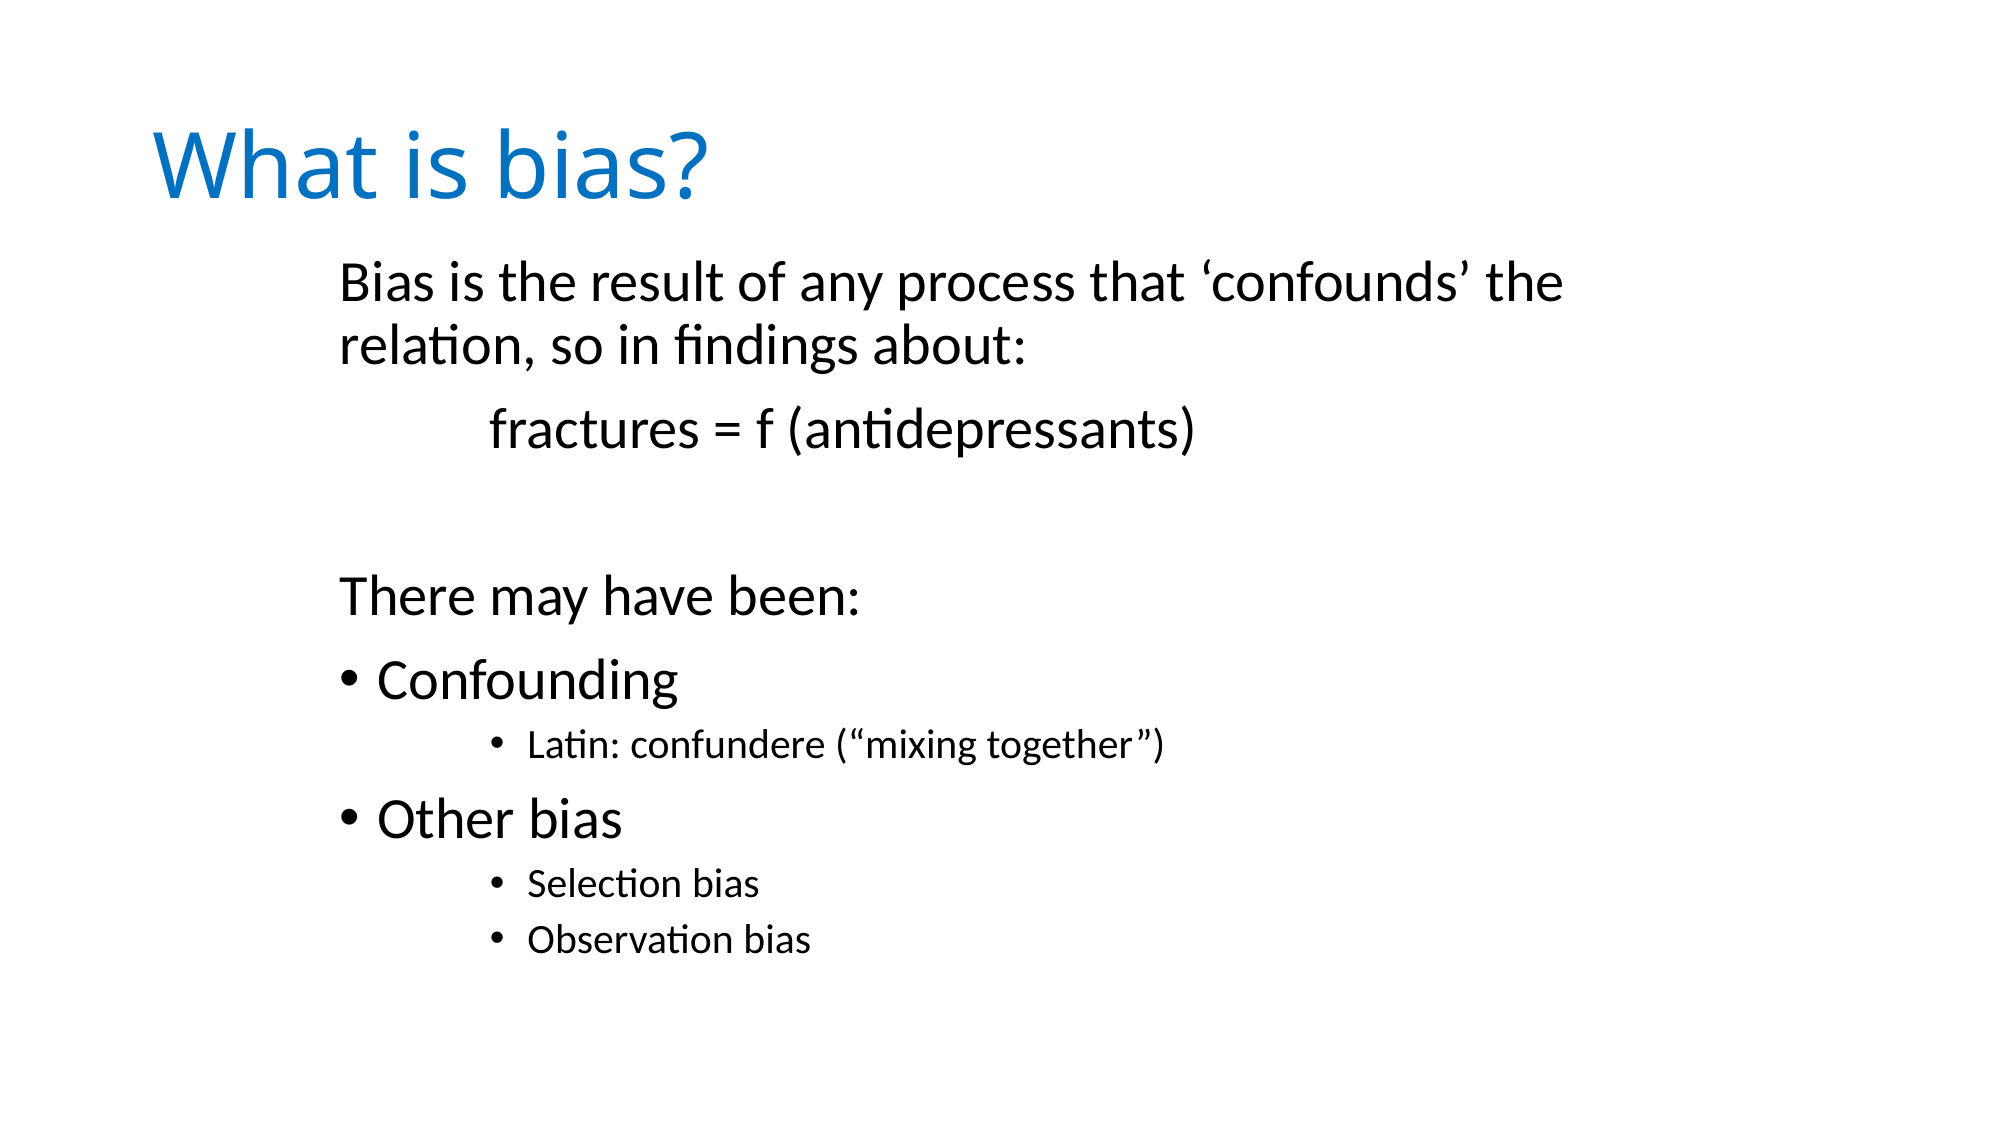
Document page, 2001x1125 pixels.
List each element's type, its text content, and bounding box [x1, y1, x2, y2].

list Bias is the result of any process that ‘confounds’ the relation, so in findings about: fractures = f (antidepressants) There may have been: Confounding Latin: confundere (“mixing together”) Other bias Selection bias Observation bias [324, 243, 1675, 1016]
title What is bias? [137, 59, 1863, 278]
